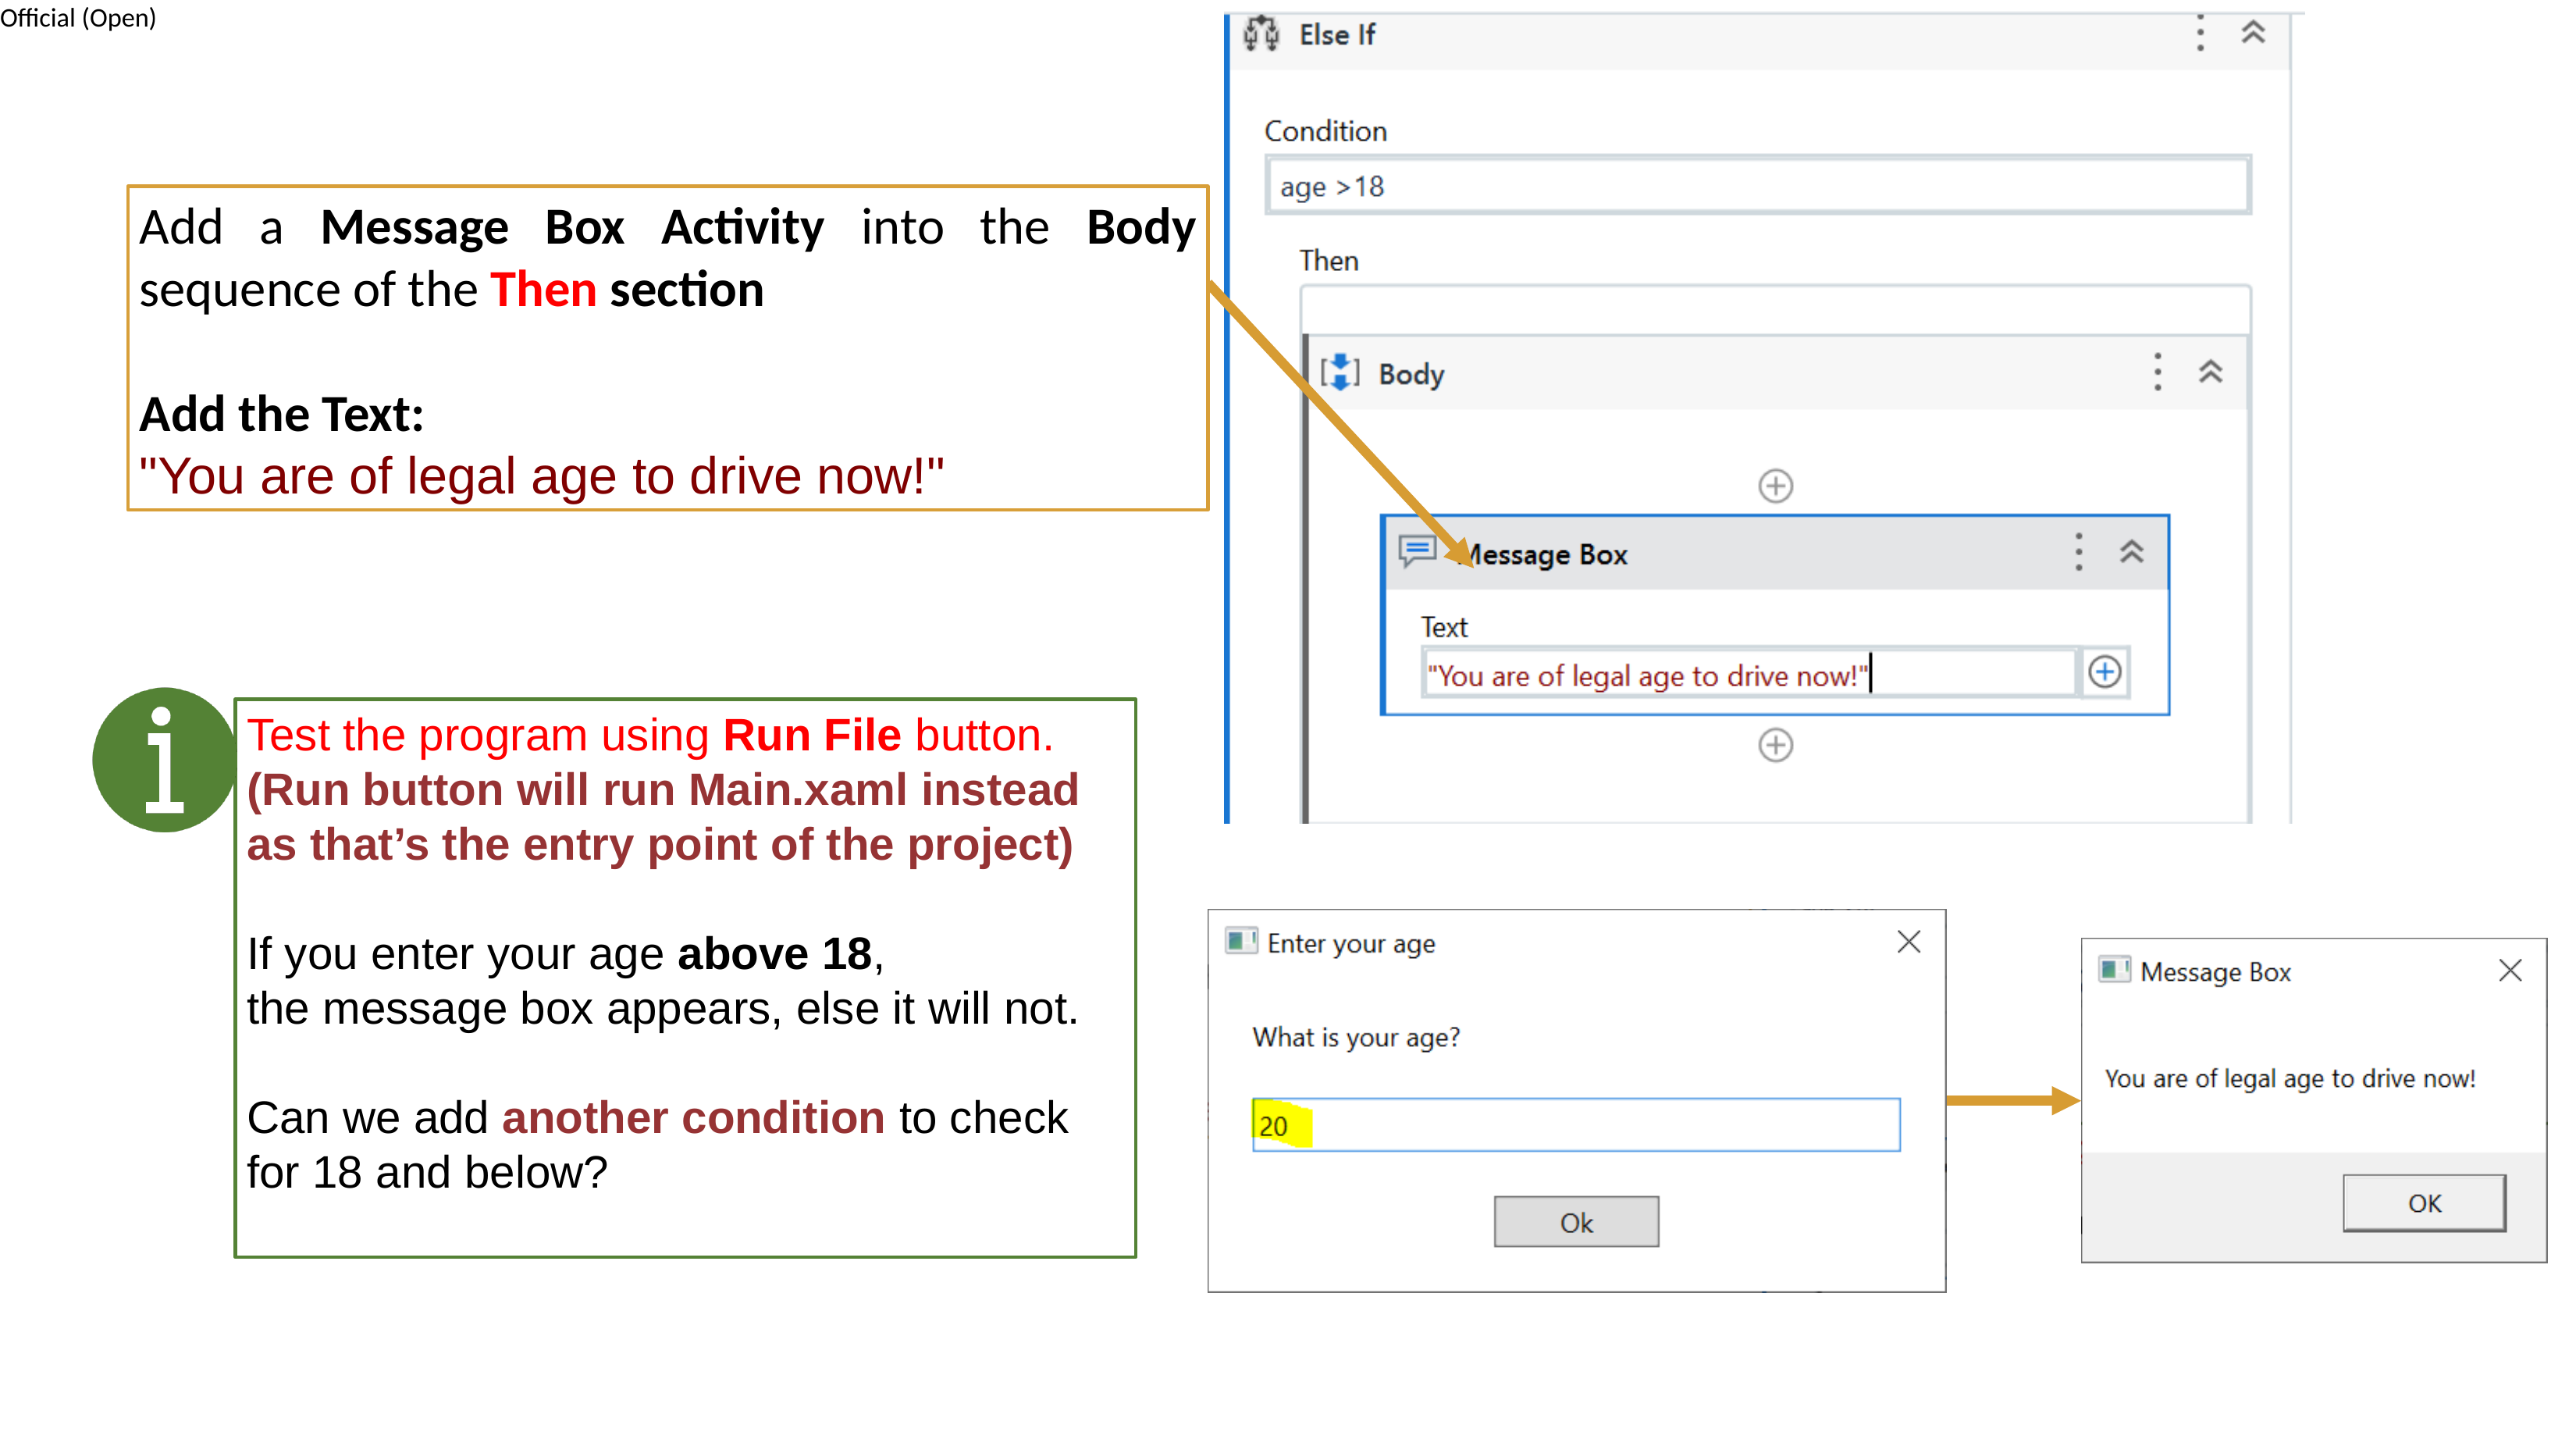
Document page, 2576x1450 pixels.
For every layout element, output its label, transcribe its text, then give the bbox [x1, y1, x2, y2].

text_box Add a Message Box Activity into the Body sequence of the Then section Add the Text: "You are of legal age to drive now!" [126, 184, 1210, 511]
picture [73, 668, 256, 851]
picture [1208, 909, 1947, 1293]
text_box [1208, 283, 1475, 569]
picture [2080, 938, 2549, 1263]
text_box Test the program using Run File button. (Run button will run Main.xaml instead as that’s the entry point of the project) If you enter your age above 18, the message box appears, else it will not. Can we add another condition to check for 18 and below? [235, 699, 1136, 1258]
picture [1224, 0, 2305, 824]
